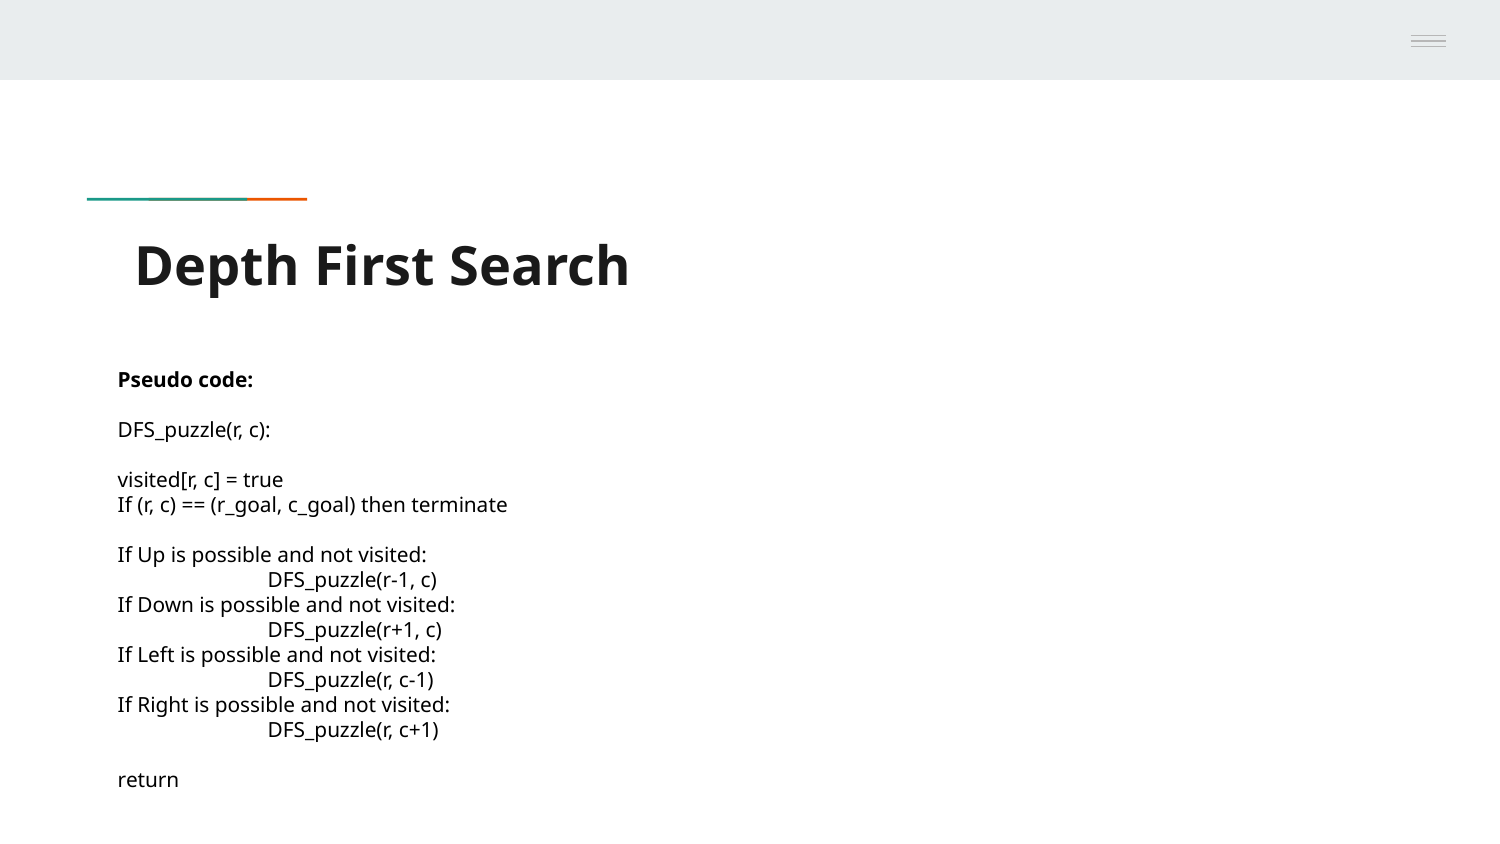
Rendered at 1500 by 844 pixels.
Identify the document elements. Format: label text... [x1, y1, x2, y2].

text_box [141, 319, 1436, 790]
title Depth First Search [119, 216, 1381, 305]
text_box Pseudo code: DFS_puzzle(r, c): visited[r, c] = true If (r, c) == (r_goal, c_goal) then terminate If Up is possible and not visited: DFS_puzzle(r-1, c) If Down is possible and not visited: DFS_puzzle(r+1, c) If Left is possible and not visited: DFS_puzzle(r, c-1) If Right is possible and not visited: DFS_puzzle(r, c+1) return [102, 351, 1255, 771]
